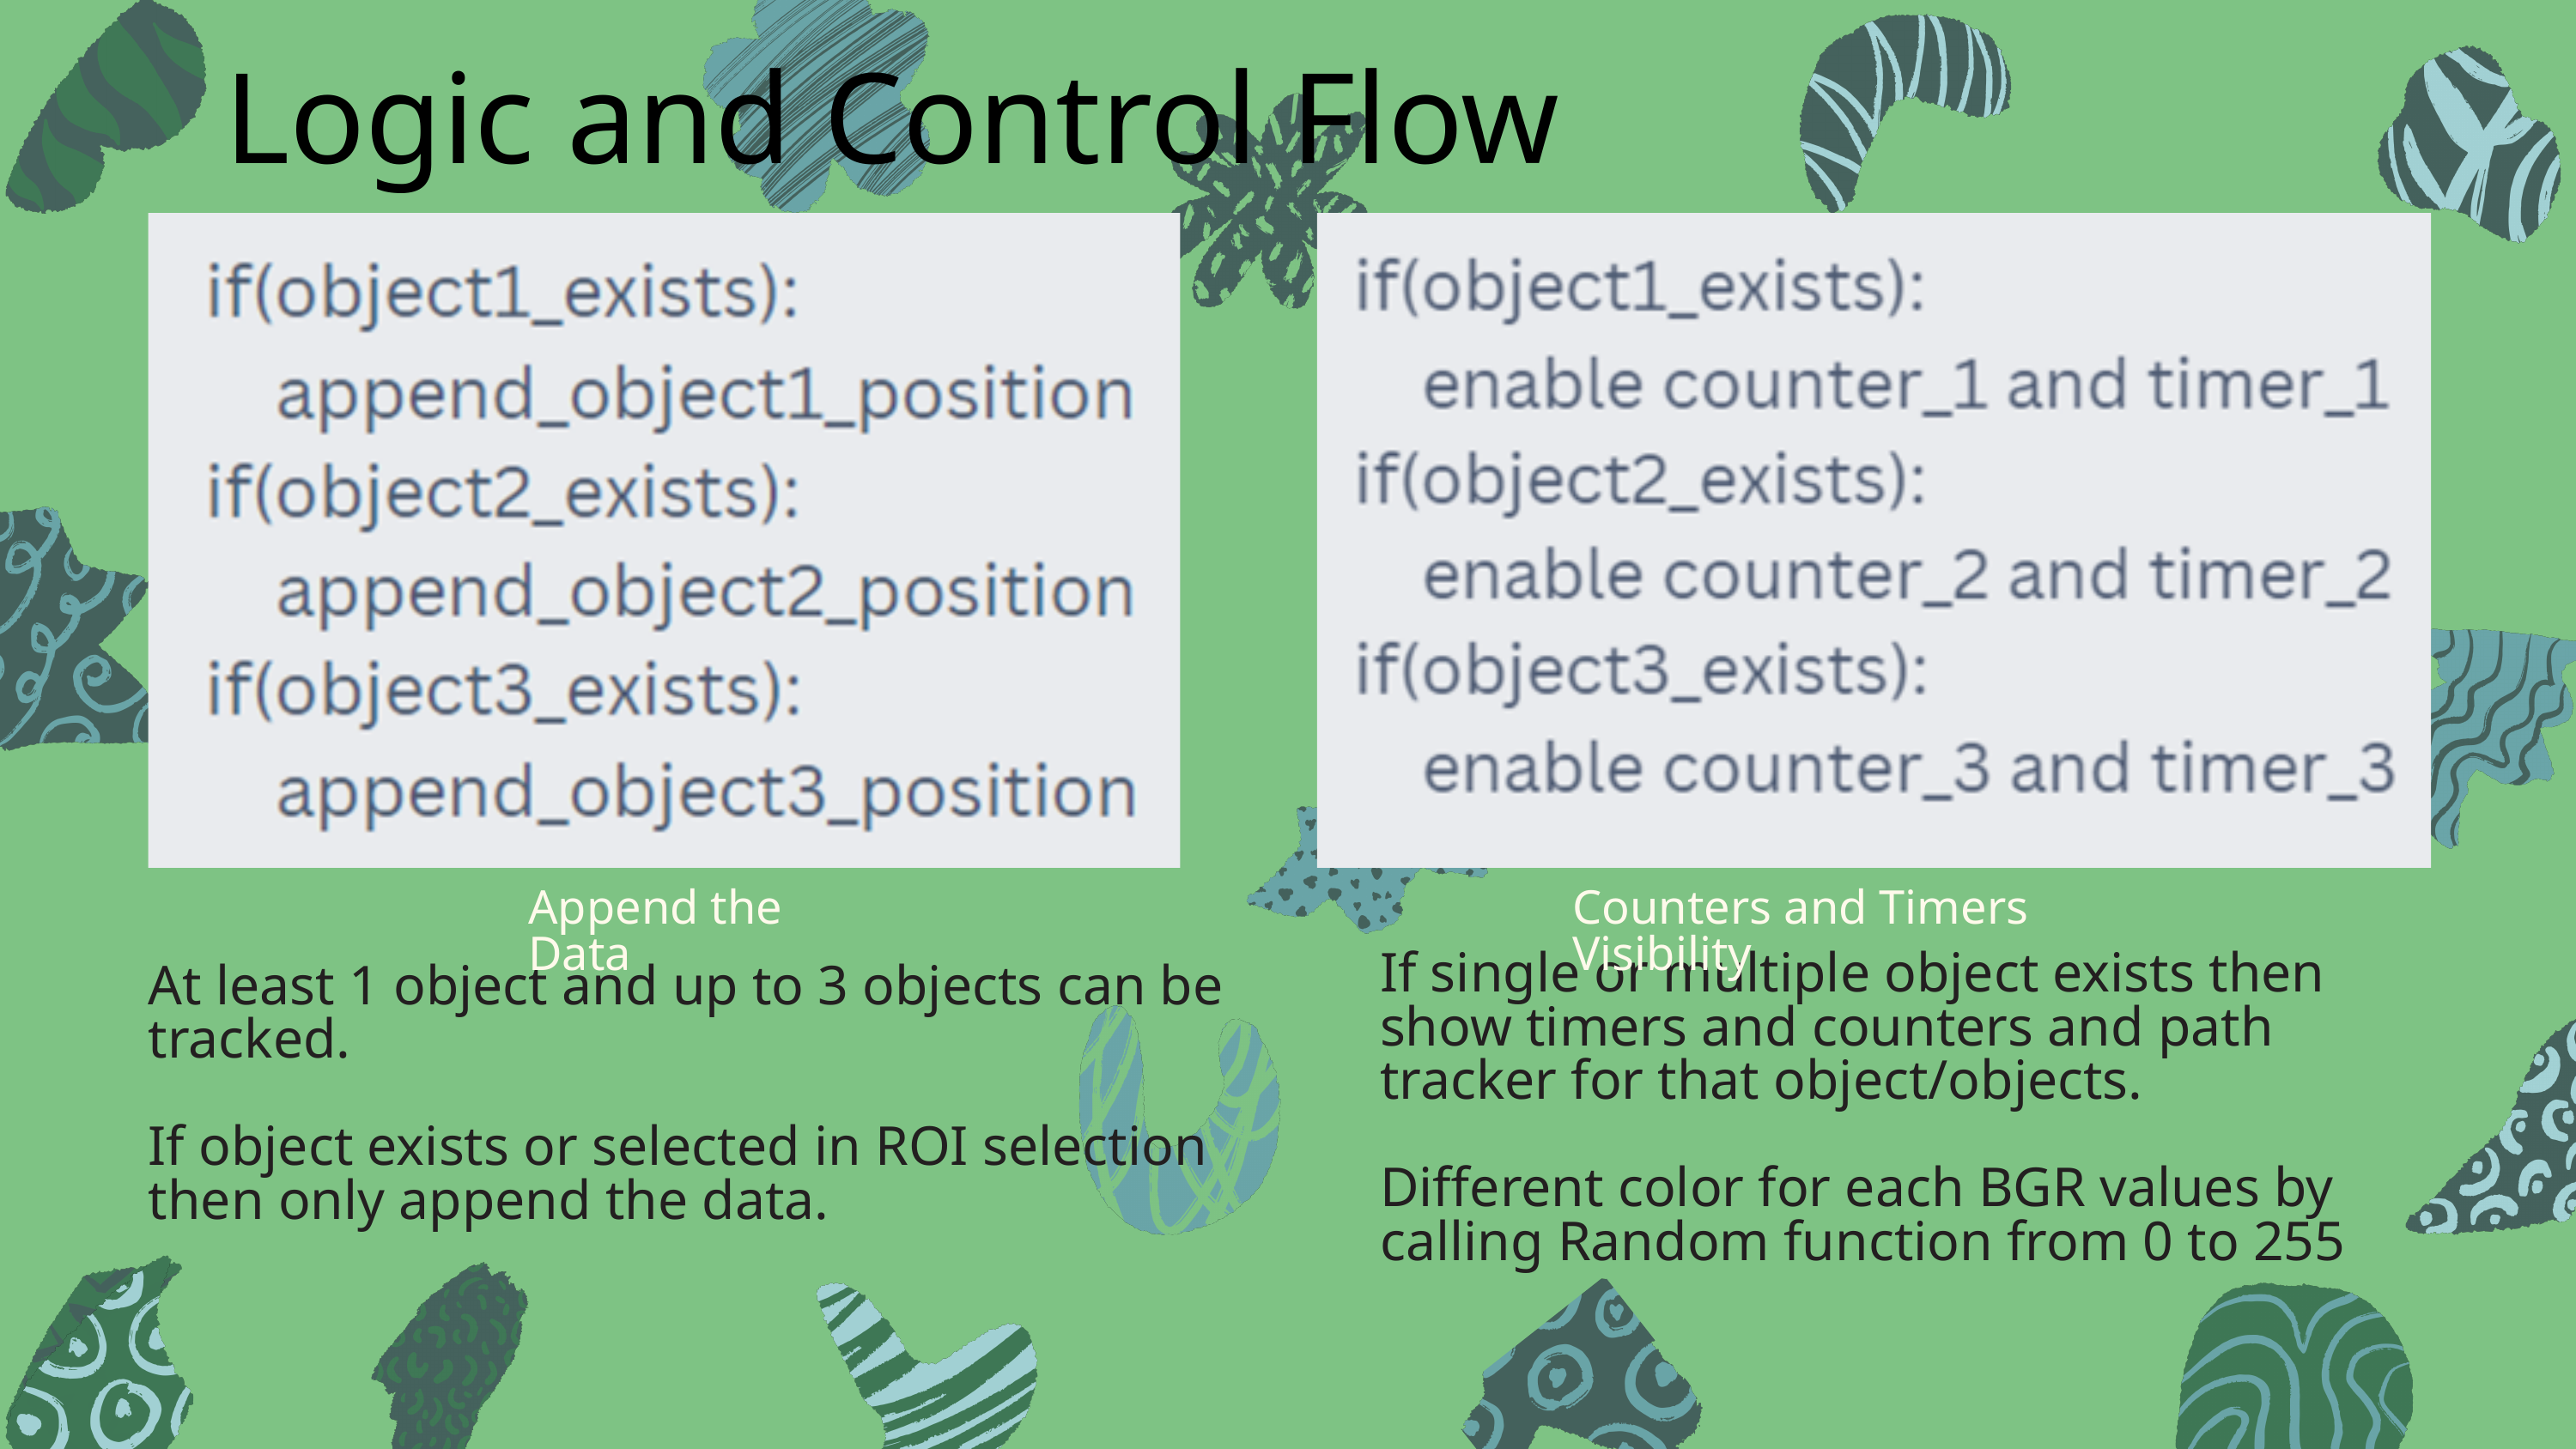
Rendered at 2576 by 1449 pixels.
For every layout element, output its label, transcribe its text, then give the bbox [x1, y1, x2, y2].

text_box [2432, 628, 2576, 849]
text_box [148, 213, 1181, 869]
text_box Append the Data [528, 886, 862, 980]
text_box [1441, 1276, 1734, 1449]
text_box [0, 506, 148, 751]
text_box [2377, 45, 2561, 244]
text_box [5, 0, 207, 214]
text_box [2432, 1009, 2576, 1235]
text_box [1316, 213, 2432, 869]
text_box [1246, 724, 1488, 934]
text_box [816, 1282, 1038, 1449]
text_box [1799, 14, 2012, 213]
text_box [371, 1262, 529, 1449]
text_box [1078, 1005, 1281, 1235]
text_box [1146, 189, 1368, 309]
text_box [702, 0, 931, 39]
text_box [5, 1255, 194, 1449]
text_box Counters and Timers Visibility [1572, 886, 2176, 980]
text_box If single or multiple object exists then show timers and counters and path tracker for that object/objects. Different color for each BGR values by calling Random function from 0 to 255 [1380, 949, 2432, 1271]
text_box Logic and Control Flow [181, 39, 1603, 189]
text_box At least 1 object and up to 3 objects can be tracked. If object exists or selected in ROI selection then only append the data. [148, 961, 1258, 1230]
text_box [2175, 1282, 2414, 1449]
text_box [702, 189, 931, 213]
